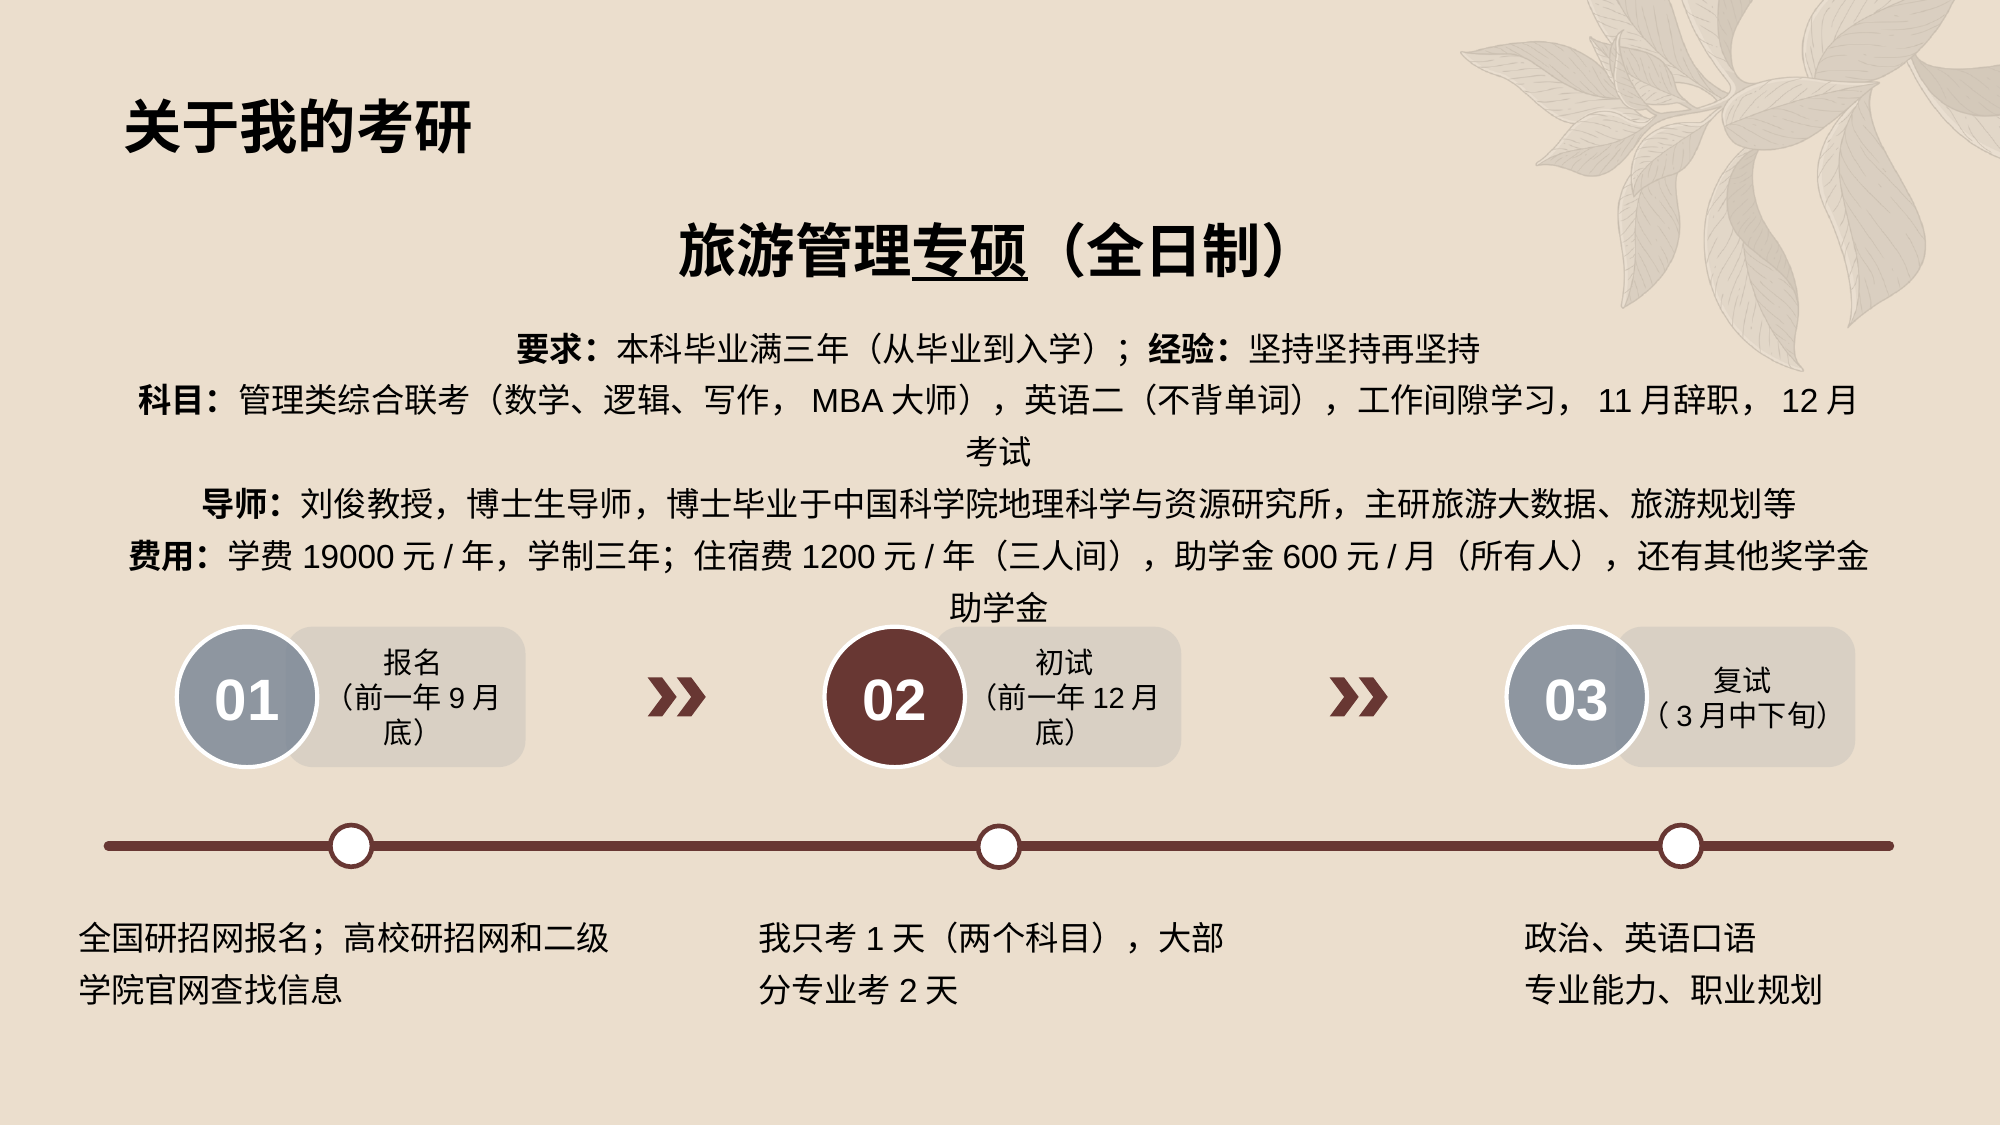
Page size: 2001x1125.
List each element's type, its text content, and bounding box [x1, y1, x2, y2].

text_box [63, 626, 1890, 1018]
picture [1460, 0, 2000, 372]
title 关于我的考研 [108, 0, 1460, 169]
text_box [108, 205, 1890, 534]
